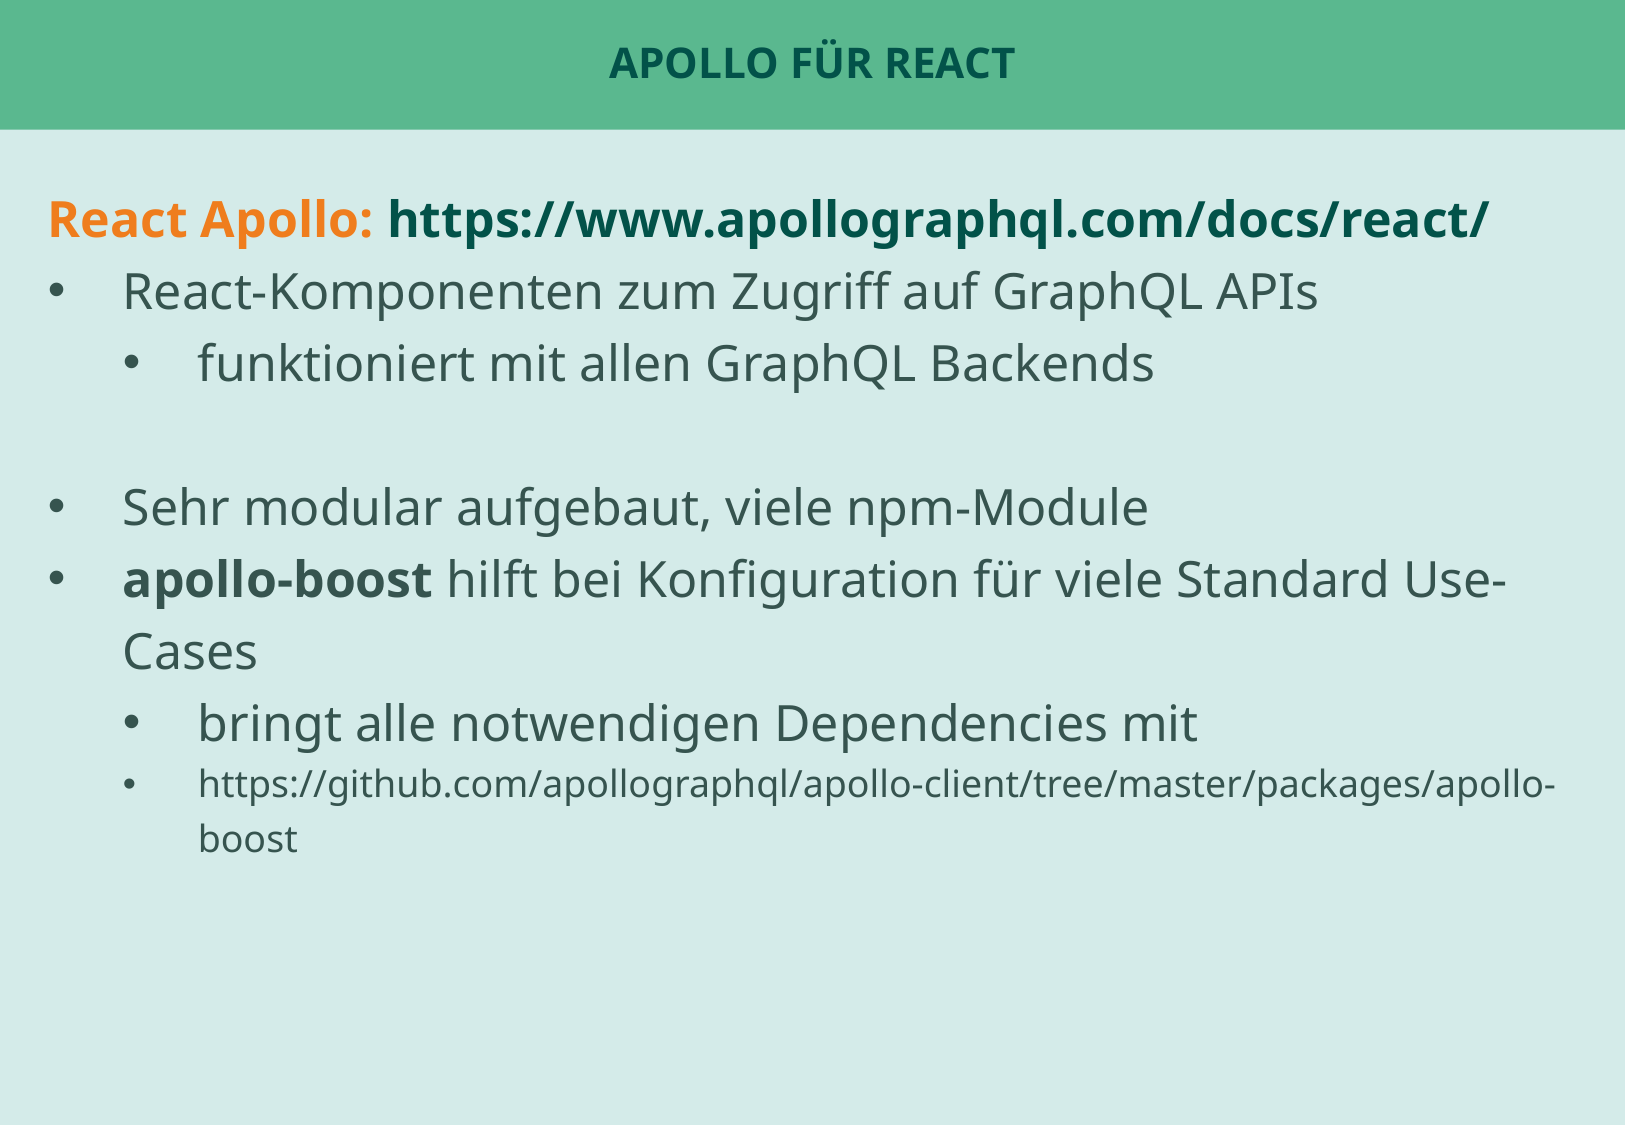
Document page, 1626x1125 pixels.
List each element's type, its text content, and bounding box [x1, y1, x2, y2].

title Apollo Für React [0, 0, 1625, 130]
text_box React Apollo: https://www.apollographql.com/docs/react/ React-Komponenten zum Zugriff auf GraphQL APIs funktioniert mit allen GraphQL Backends Sehr modular aufgebaut, viele npm-Module apollo-boost hilft bei Konfiguration für viele Standard Use-Cases bringt alle notwendigen Dependencies mit https://github.com/apollographql/apollo-client/tree/master/packages/apollo-boost [33, 168, 1592, 1011]
